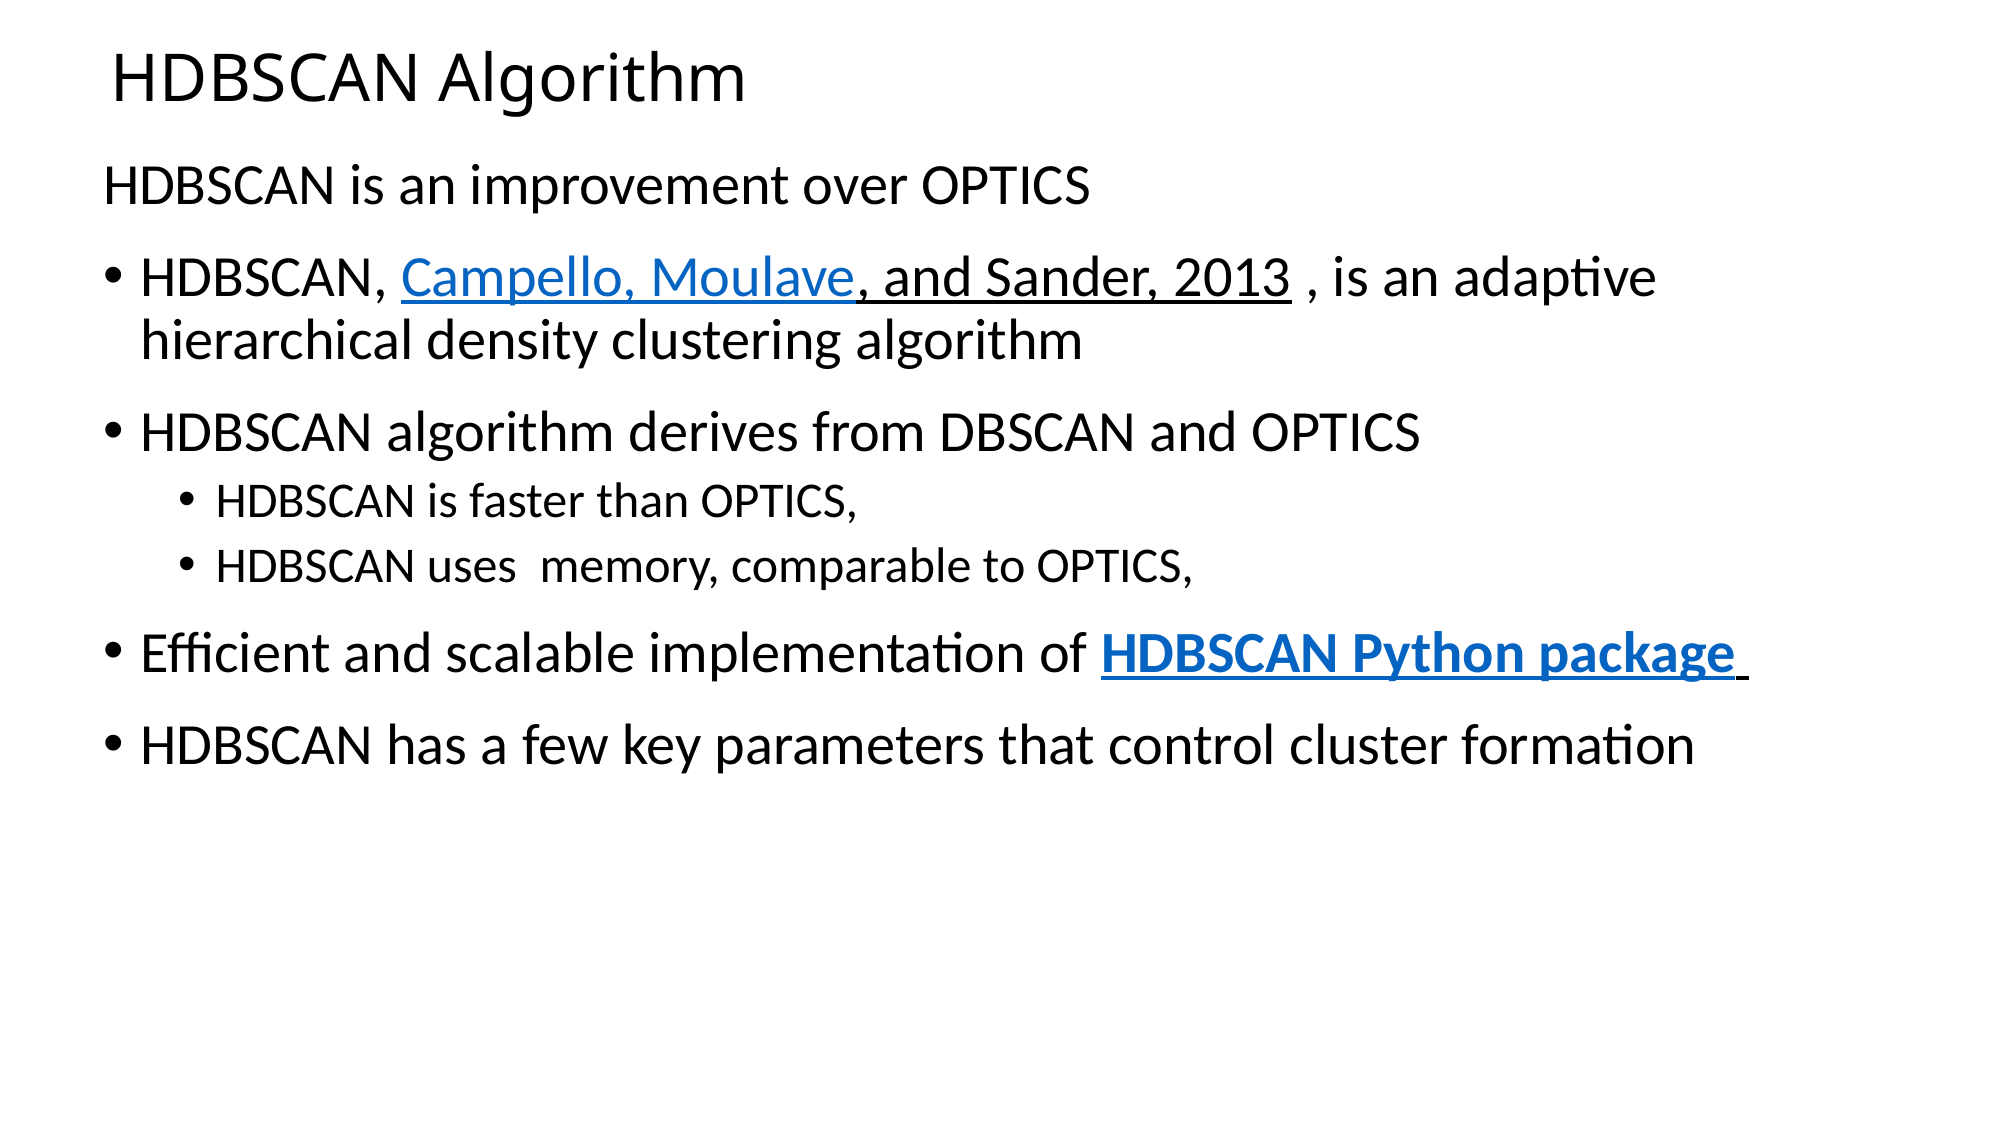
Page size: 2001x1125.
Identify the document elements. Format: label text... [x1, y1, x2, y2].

title HDBSCAN Algorithm [95, 36, 1821, 124]
